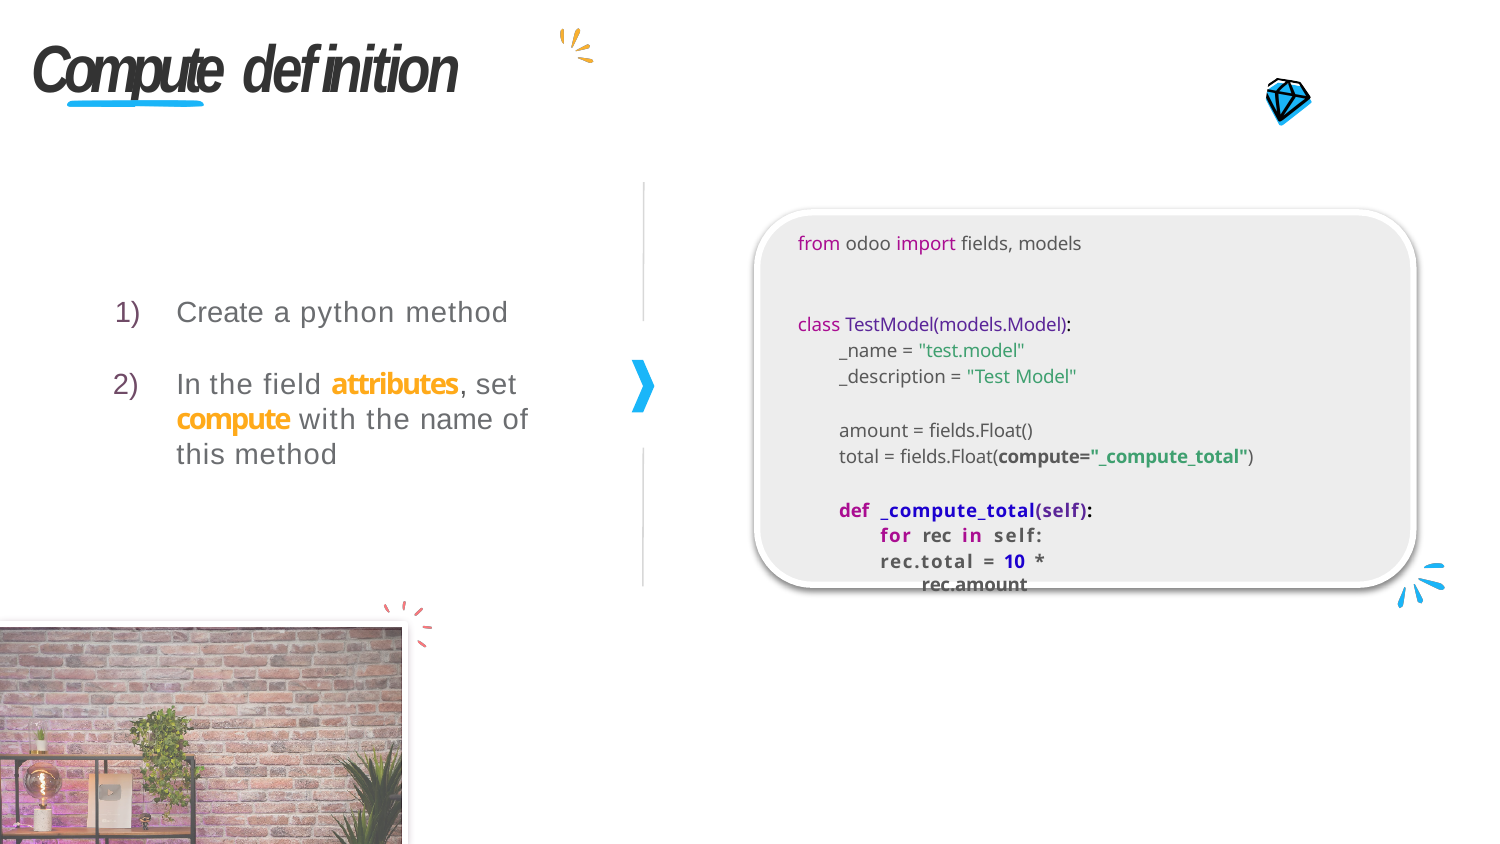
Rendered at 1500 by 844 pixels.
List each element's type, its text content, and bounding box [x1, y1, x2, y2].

picture [1391, 556, 1457, 621]
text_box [744, 202, 1427, 601]
text_box Create a python method In the field attributes, set compute with the name of this method [110, 291, 546, 470]
picture [67, 99, 204, 107]
picture [555, 20, 603, 68]
text_box [631, 359, 655, 413]
picture [1261, 75, 1315, 131]
title Compute deﬁnition [29, 24, 618, 168]
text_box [0, 587, 444, 844]
